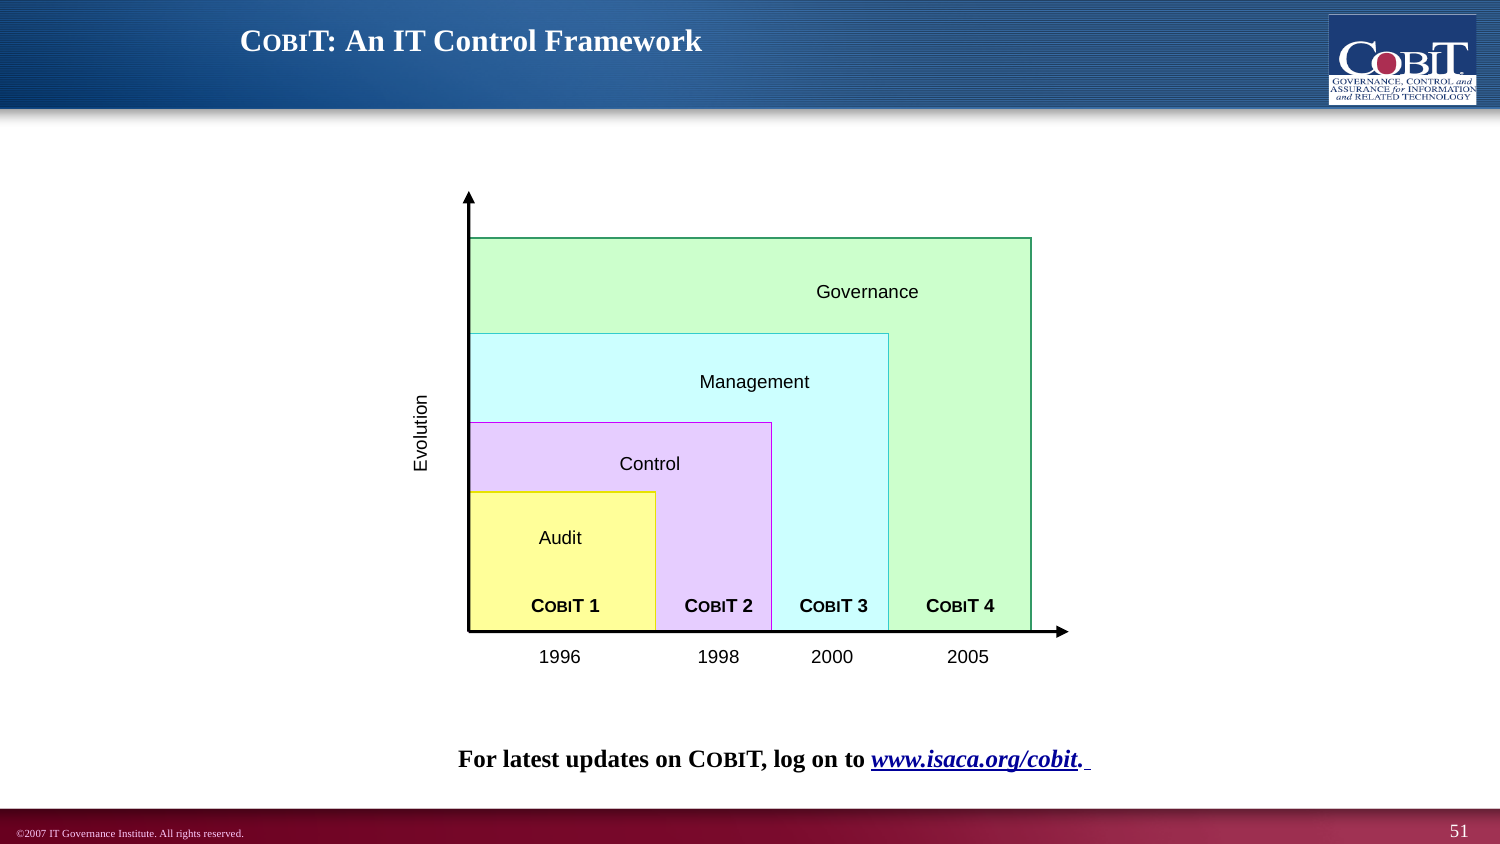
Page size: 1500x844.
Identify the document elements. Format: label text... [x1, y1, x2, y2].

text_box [772, 632, 889, 676]
picture [0, 0, 1500, 844]
text_box COBIT: An IT Control Framework [225, 12, 1138, 65]
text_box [469, 632, 656, 676]
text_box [889, 632, 1032, 676]
text_box For latest updates on COBIT, log on to www.isaca.org/cobit. [443, 735, 1107, 780]
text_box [656, 632, 772, 676]
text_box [400, 191, 1069, 632]
